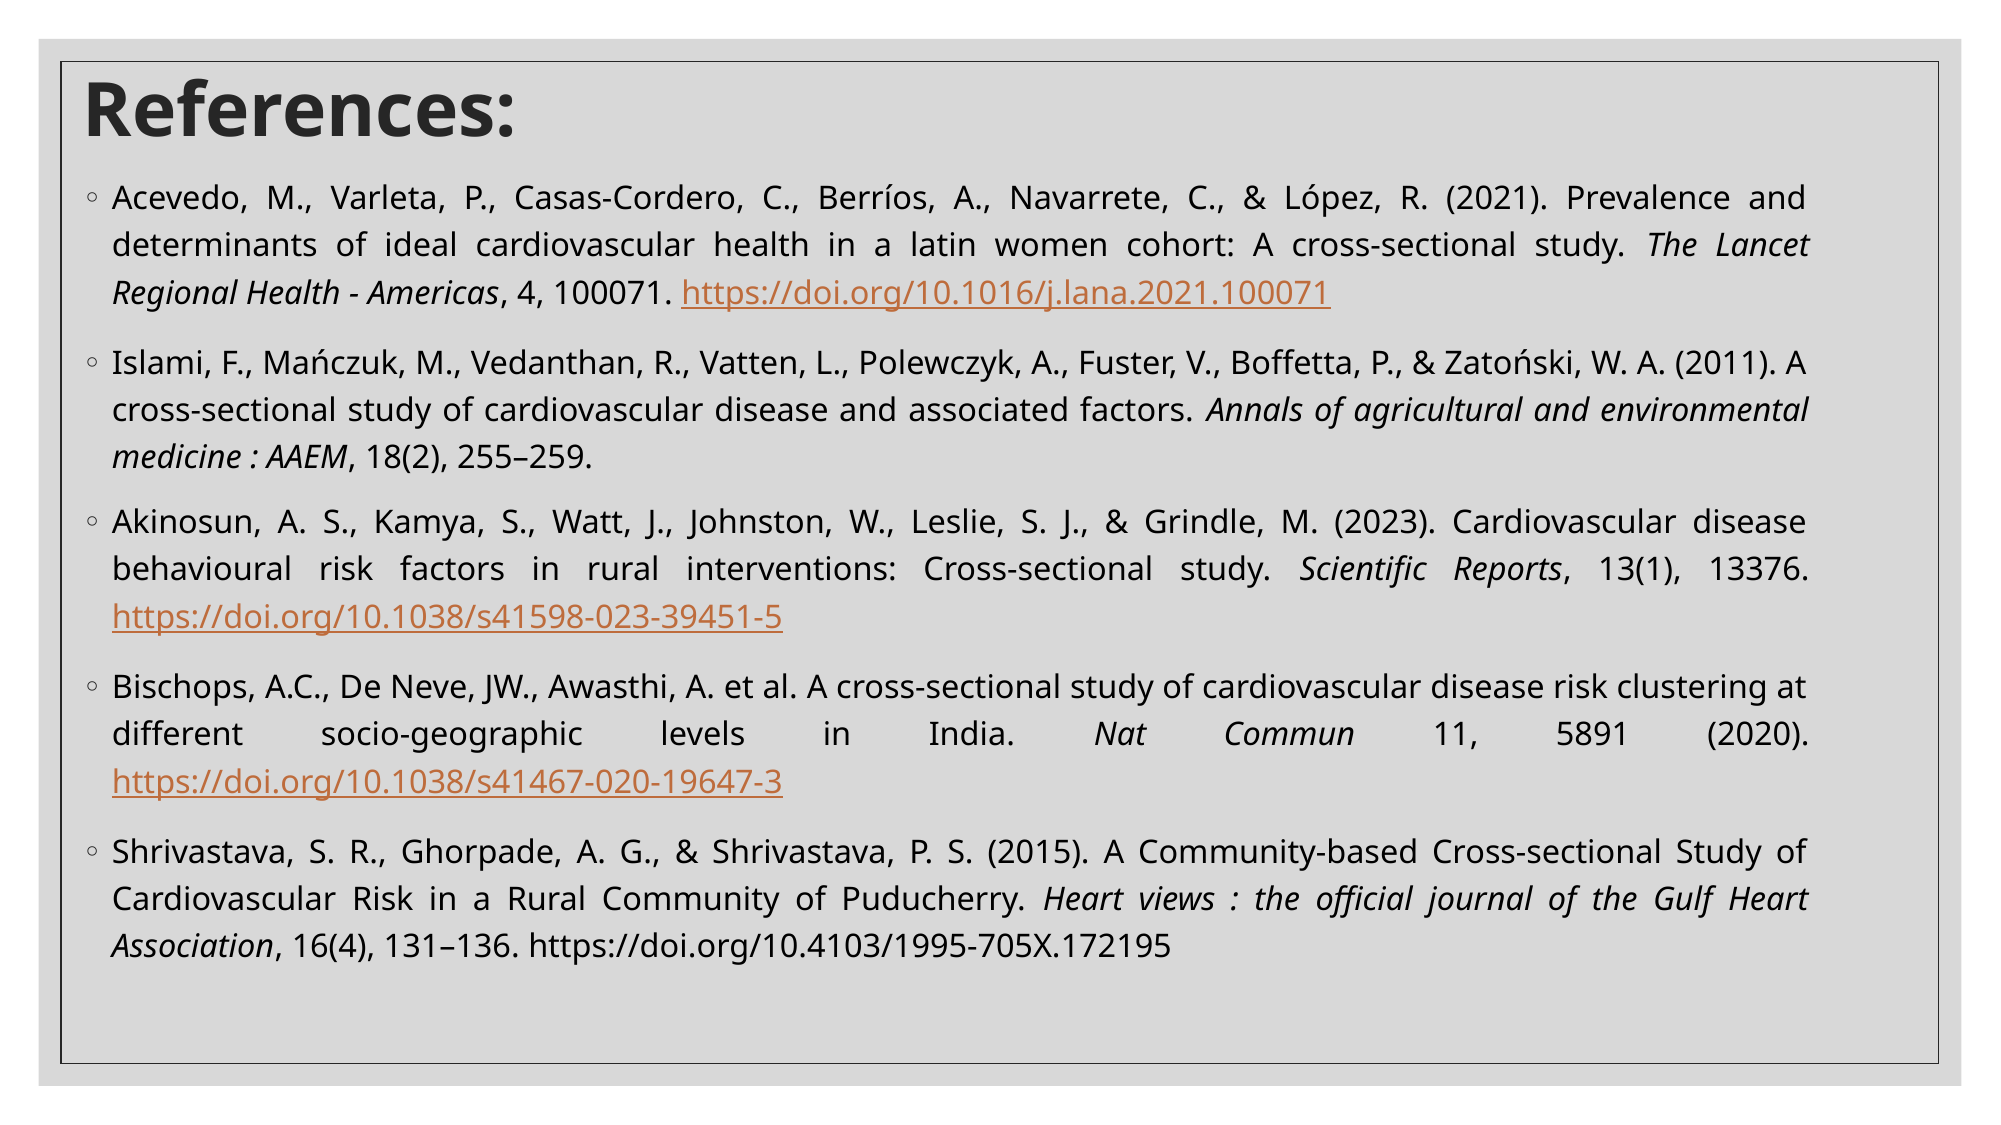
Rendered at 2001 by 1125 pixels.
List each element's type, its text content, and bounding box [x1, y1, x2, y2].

list Acevedo, M., Varleta, P., Casas-Cordero, C., Berríos, A., Navarrete, C., & López, R. (2021). Prevalence and determinants of ideal cardiovascular health in a latin women cohort: A cross-sectional study. The Lancet Regional Health - Americas, 4, 100071. https://doi.org/10.1016/j.lana.2021.100071 Islami, F., Mańczuk, M., Vedanthan, R., Vatten, L., Polewczyk, A., Fuster, V., Boffetta, P., & Zatoński, W. A. (2011). A cross-sectional study of cardiovascular disease and associated factors. Annals of agricultural and environmental medicine : AAEM, 18(2), 255–259. Akinosun, A. S., Kamya, S., Watt, J., Johnston, W., Leslie, S. J., & Grindle, M. (2023). Cardiovascular disease behavioural risk factors in rural interventions: Cross-sectional study. Scientific Reports, 13(1), 13376. https://doi.org/10.1038/s41598-023-39451-5 Bischops, A.C., De Neve, JW., Awasthi, A. et al. A cross-sectional study of cardiovascular disease risk clustering at different socio-geographic levels in India. Nat Commun 11, 5891 (2020). https://doi.org/10.1038/s41467-020-19647-3 Shrivastava, S. R., Ghorpade, A. G., & Shrivastava, P. S. (2015). A Community-based Cross-sectional Study of Cardiovascular Risk in a Rural Community of Puducherry. Heart views : the official journal of the Gulf Heart Association, 16(4), 131–136. https://doi.org/10.4103/1995-705X.172195 [67, 161, 1825, 977]
title References: [67, 0, 1718, 161]
